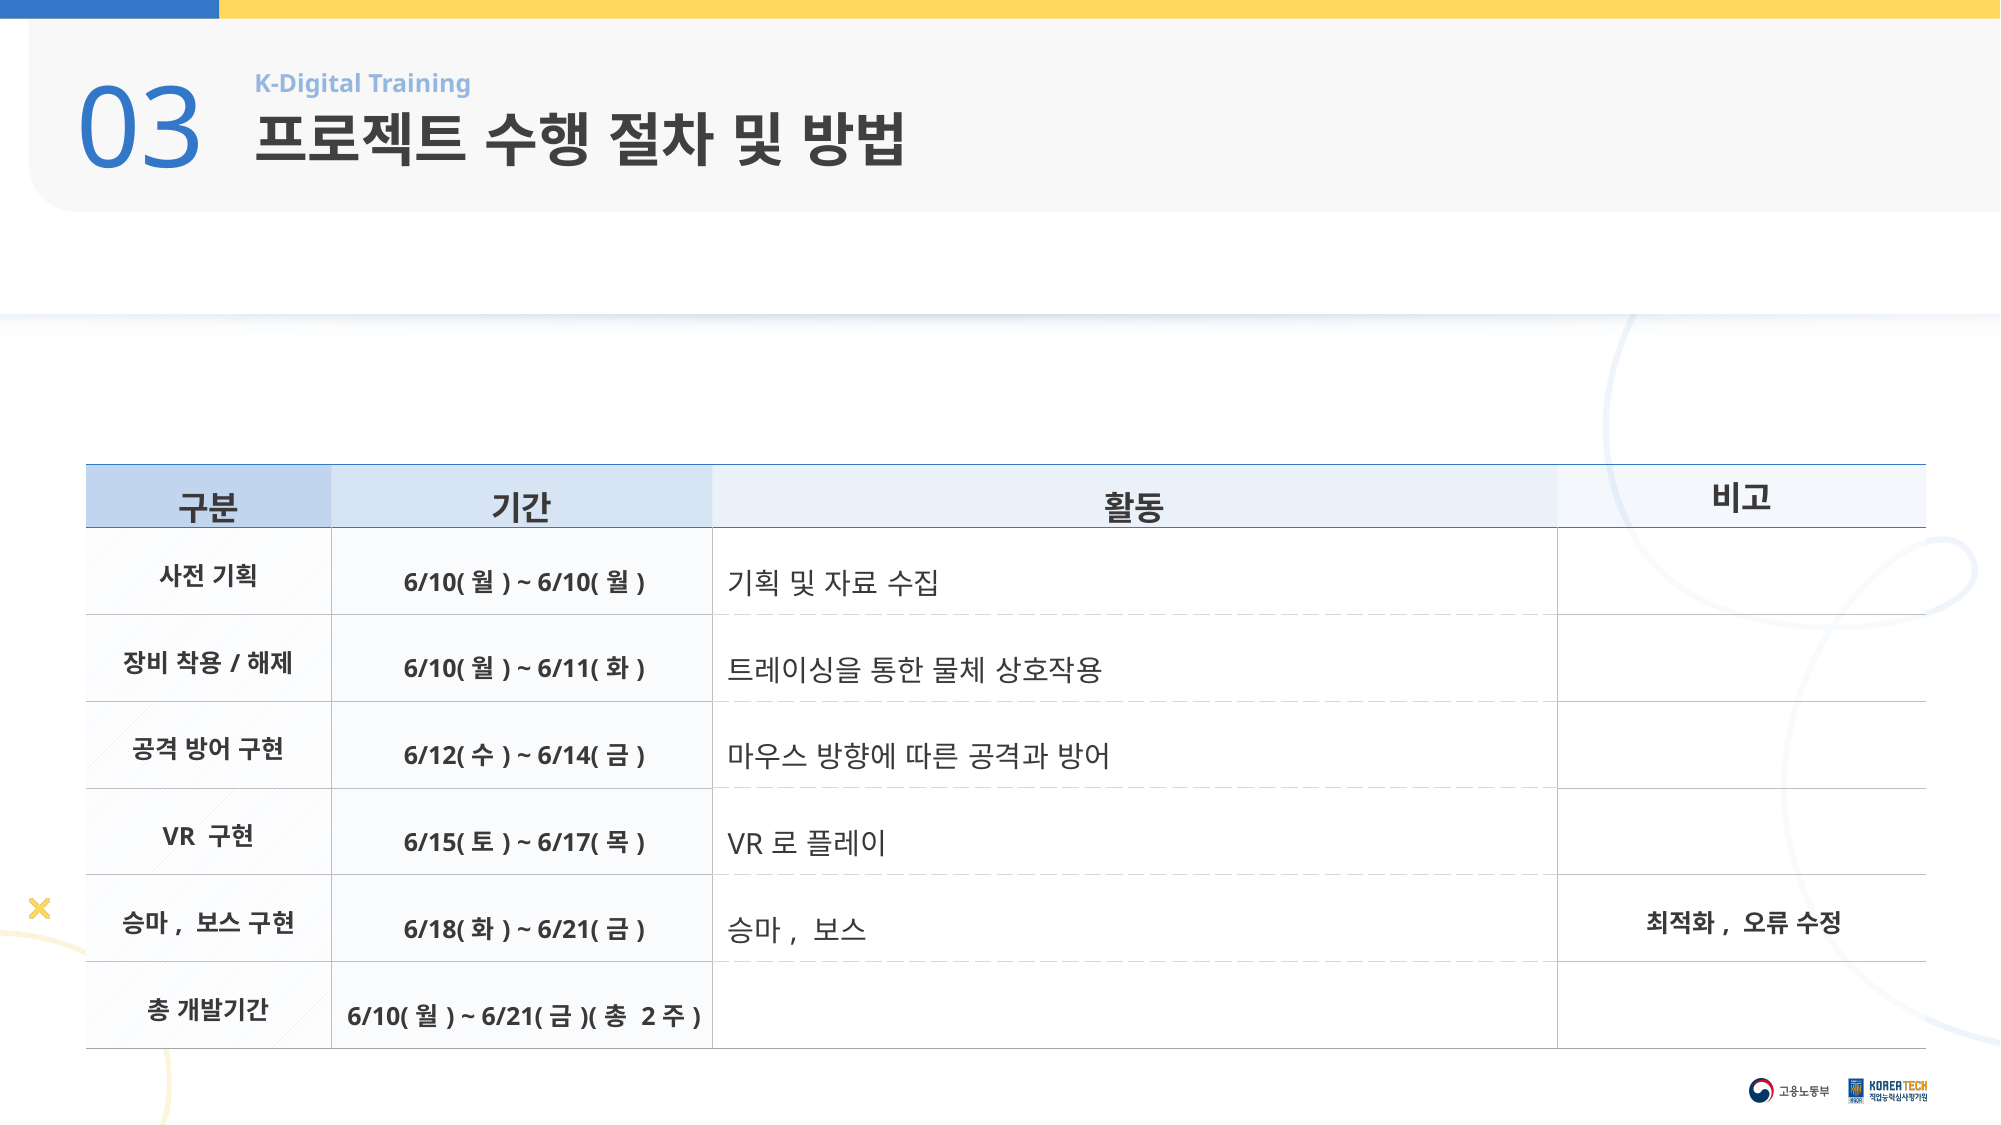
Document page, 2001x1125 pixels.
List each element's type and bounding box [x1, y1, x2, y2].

picture [0, 0, 2000, 1125]
text_box [1749, 1078, 1927, 1104]
text_box [61, 54, 1038, 191]
